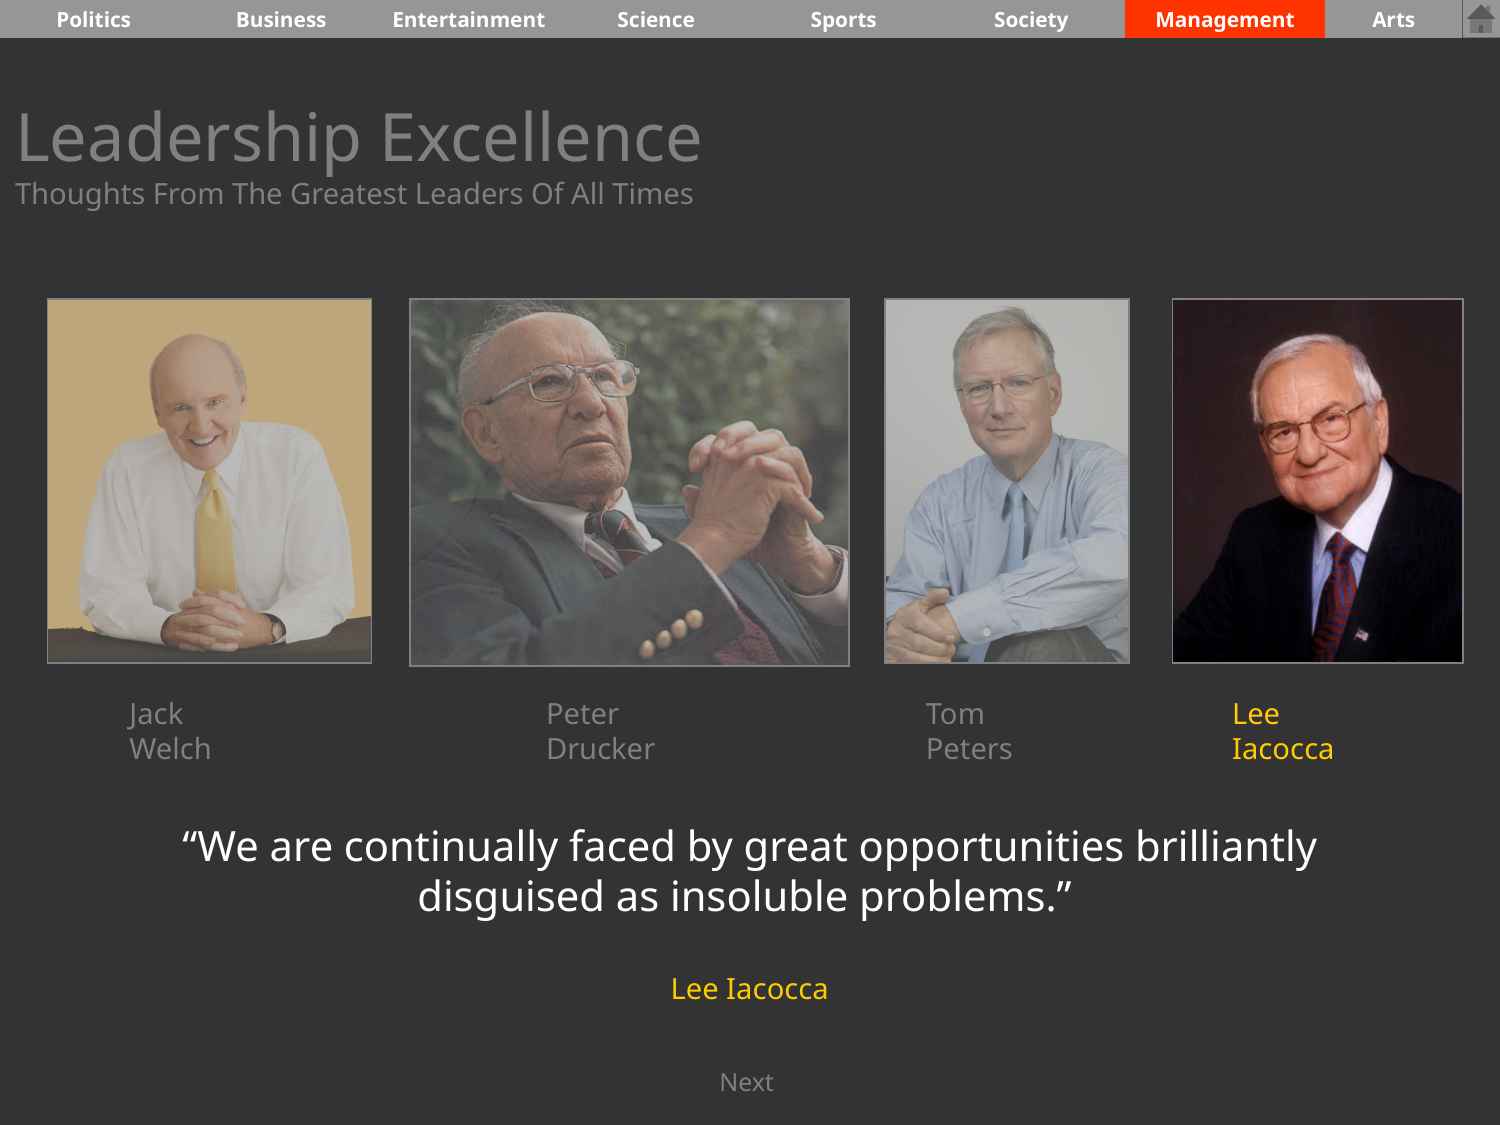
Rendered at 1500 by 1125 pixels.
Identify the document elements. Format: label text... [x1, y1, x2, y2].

text_box Society [937, 0, 1125, 38]
text_box Entertainment [375, 0, 562, 38]
text_box Next [699, 1062, 800, 1101]
text_box Arts [1324, 0, 1462, 38]
text_box [1462, 0, 1500, 38]
text_box Peter Drucker [530, 687, 738, 738]
picture [47, 299, 372, 663]
picture [1172, 299, 1463, 663]
text_box Lee Iacocca [1217, 687, 1400, 738]
text_box Tom Peters [910, 687, 1088, 738]
text_box Management [1125, 0, 1324, 38]
picture [410, 299, 849, 666]
text_box Jack Welch [114, 687, 288, 738]
picture [885, 299, 1129, 663]
text_box Leadership Excellence Thoughts From The Greatest Leaders Of All Times [0, 87, 1025, 218]
text_box Science [562, 0, 750, 38]
text_box “We are continually faced by great opportunities brilliantly disguised as insoluble problems.” Lee Iacocca [112, 812, 1388, 1063]
text_box Business [187, 0, 375, 38]
text_box Sports [750, 0, 937, 38]
text_box Politics [0, 0, 187, 38]
